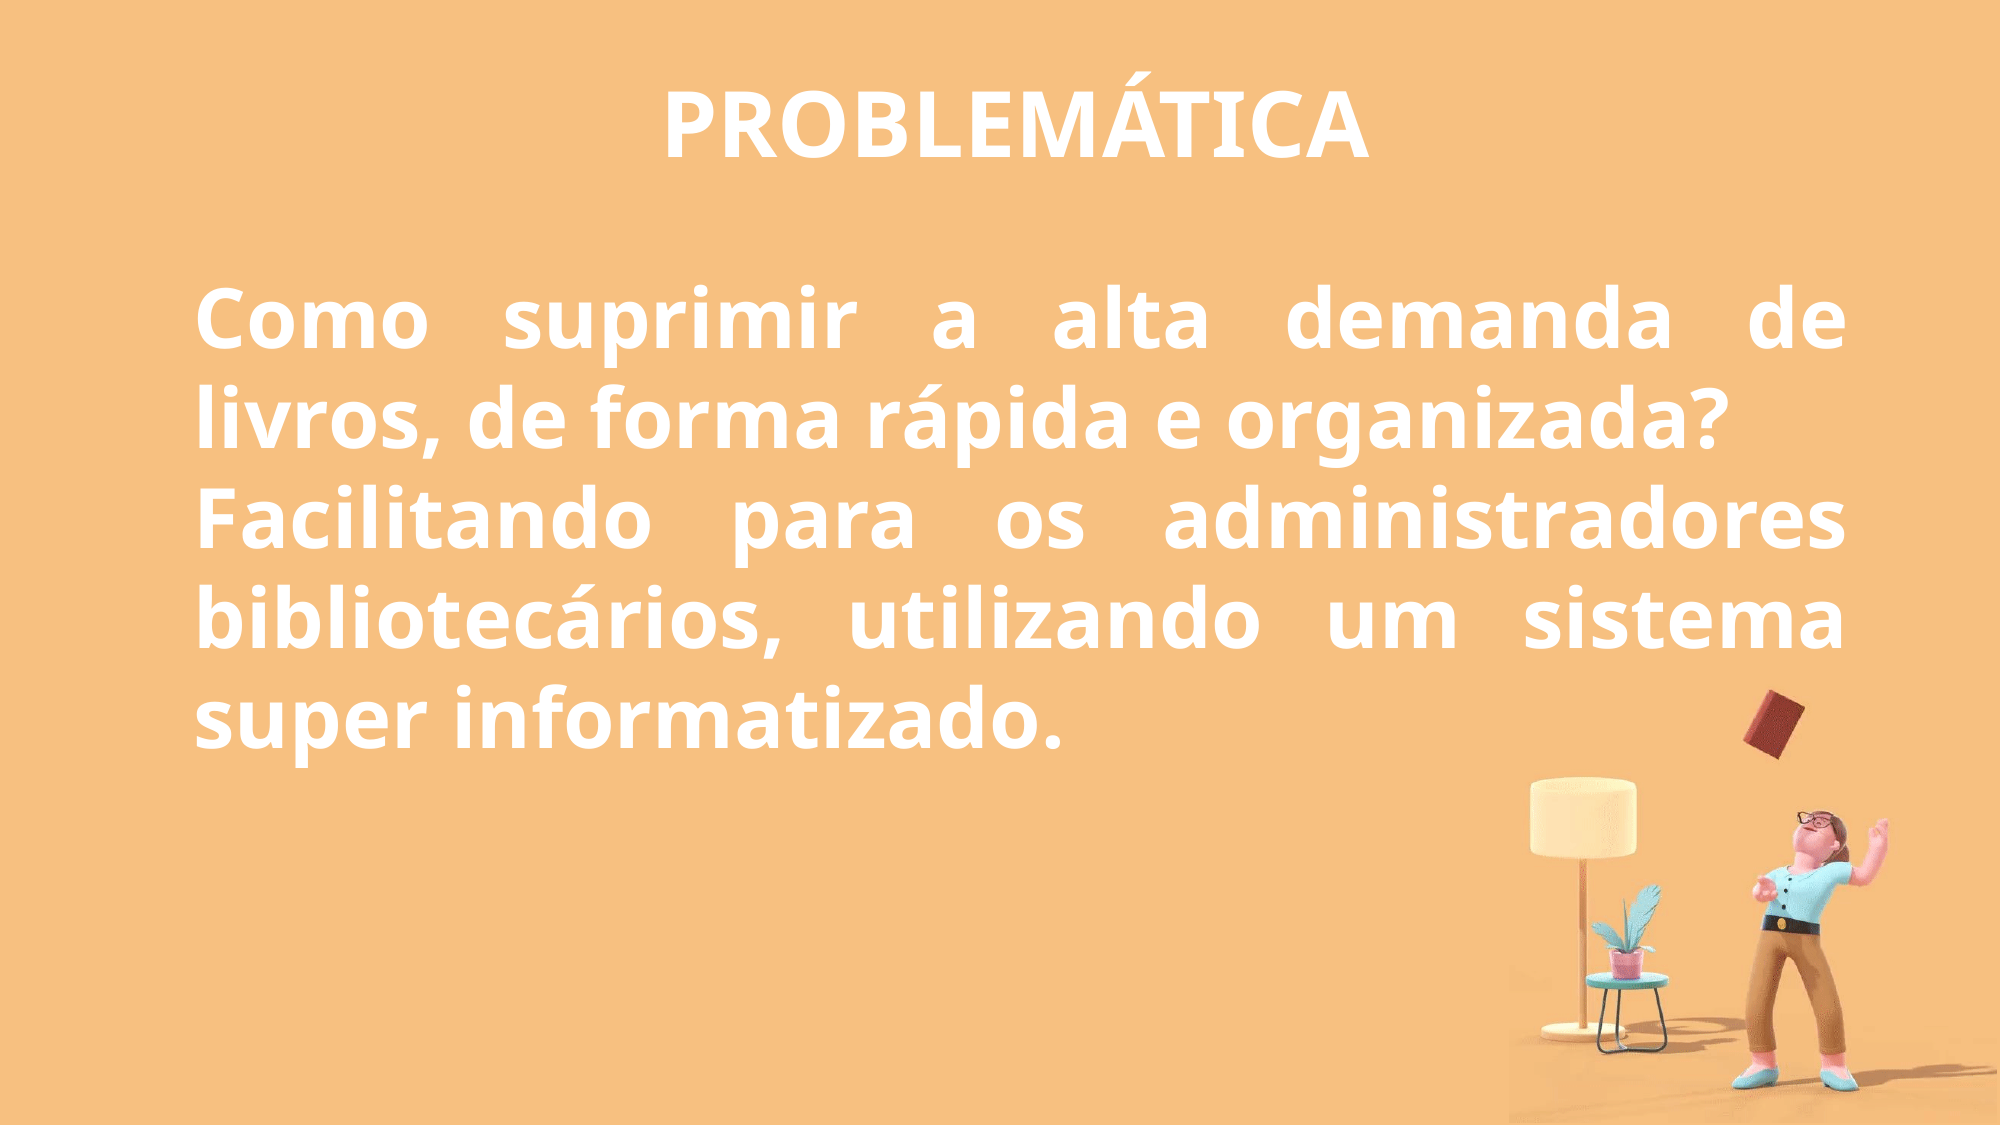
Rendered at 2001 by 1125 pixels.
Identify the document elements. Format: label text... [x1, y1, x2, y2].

text_box PROBLEMÁTICA [645, 58, 1398, 184]
picture [1509, 635, 1997, 1123]
text_box Como suprimir a alta demanda de livros, de forma rápida e organizada? Facilitando para os administradores bibliotecários, utilizando um sistema super informatizado. [178, 257, 1865, 773]
